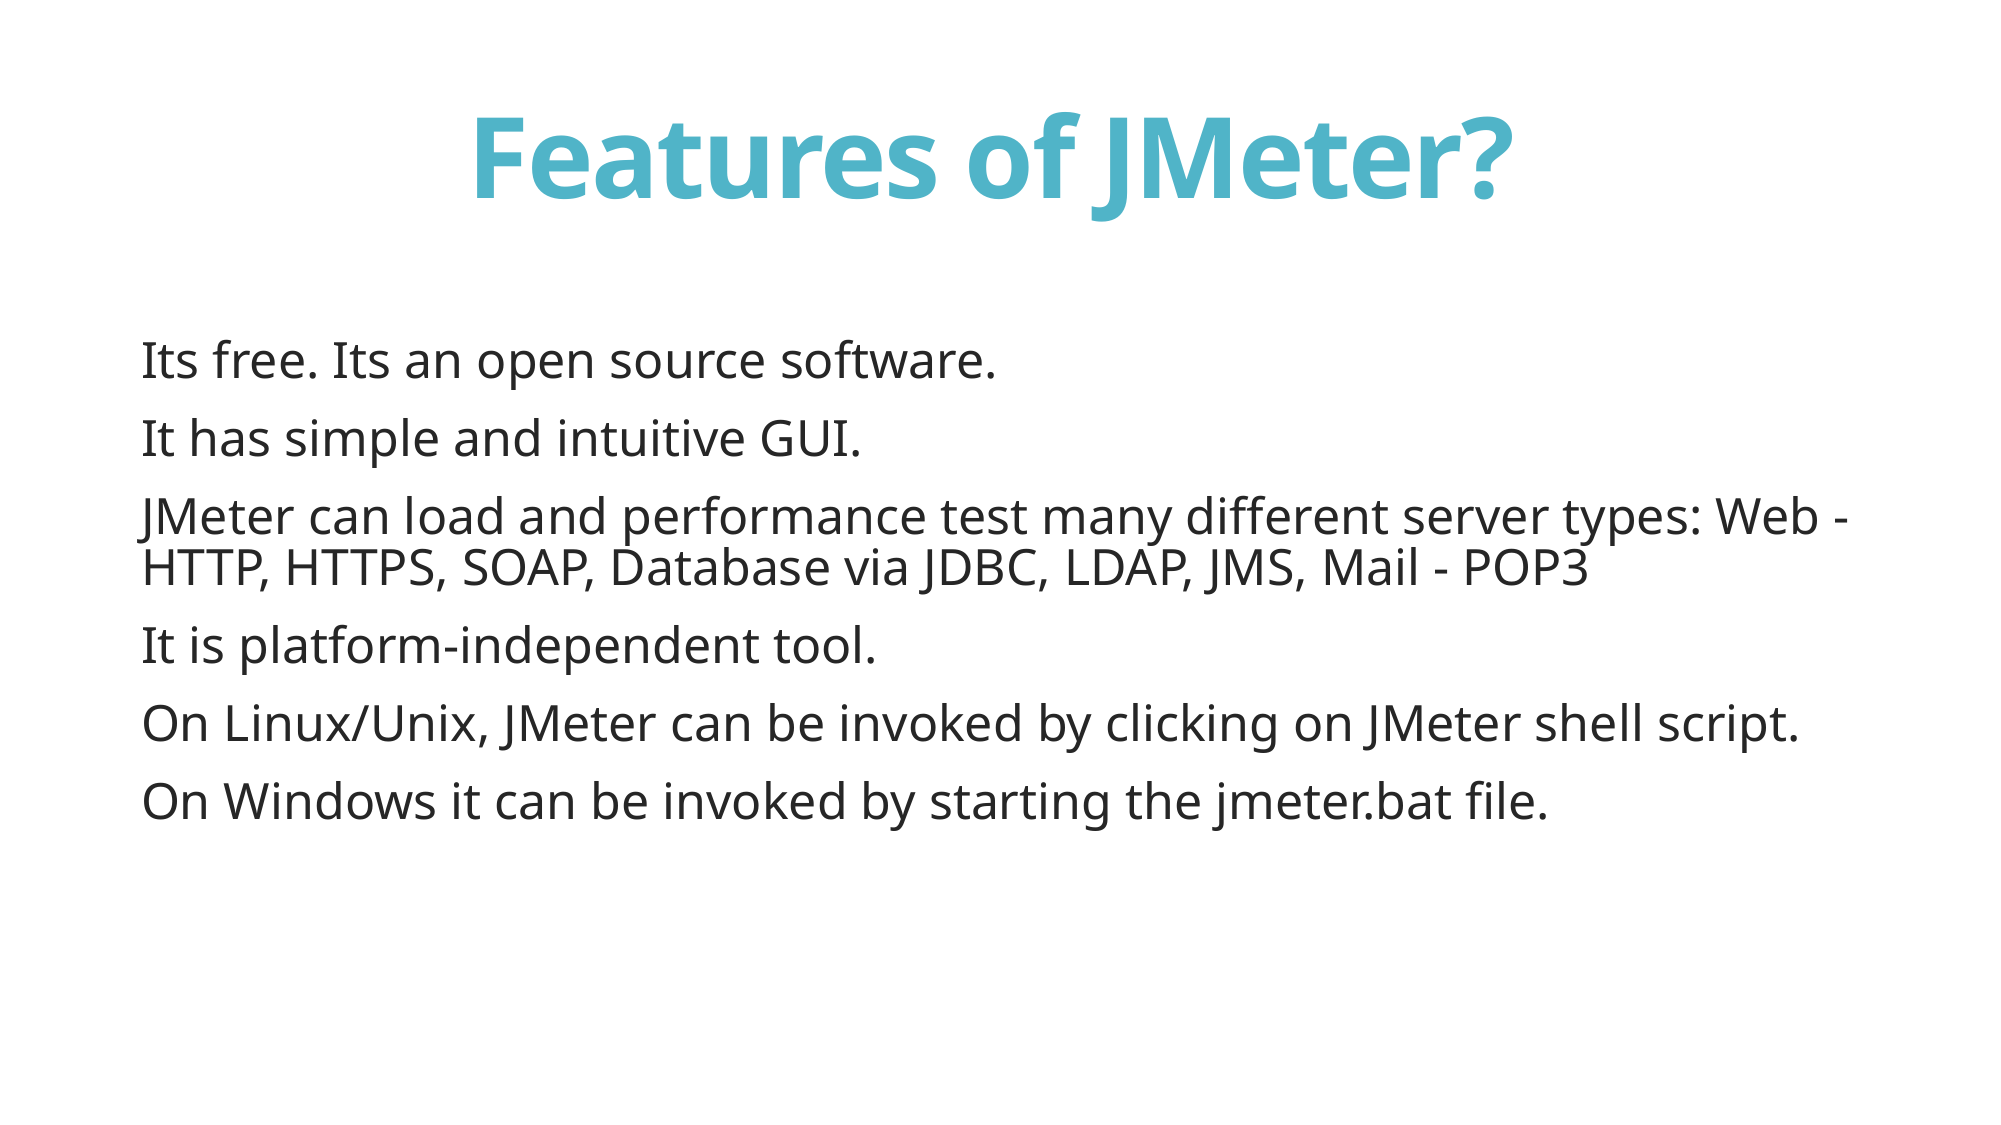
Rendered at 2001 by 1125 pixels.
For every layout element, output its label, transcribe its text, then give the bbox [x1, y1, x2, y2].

list Its free. Its an open source software. It has simple and intuitive GUI. JMeter can load and performance test many different server types: Web - HTTP, HTTPS, SOAP, Database via JDBC, LDAP, JMS, Mail - POP3 It is platform-independent tool. On Linux/Unix, JMeter can be invoked by clicking on JMeter shell script. On Windows it can be invoked by starting the jmeter.bat file. [111, 329, 1876, 1048]
title Features of JMeter? [107, 81, 1875, 247]
